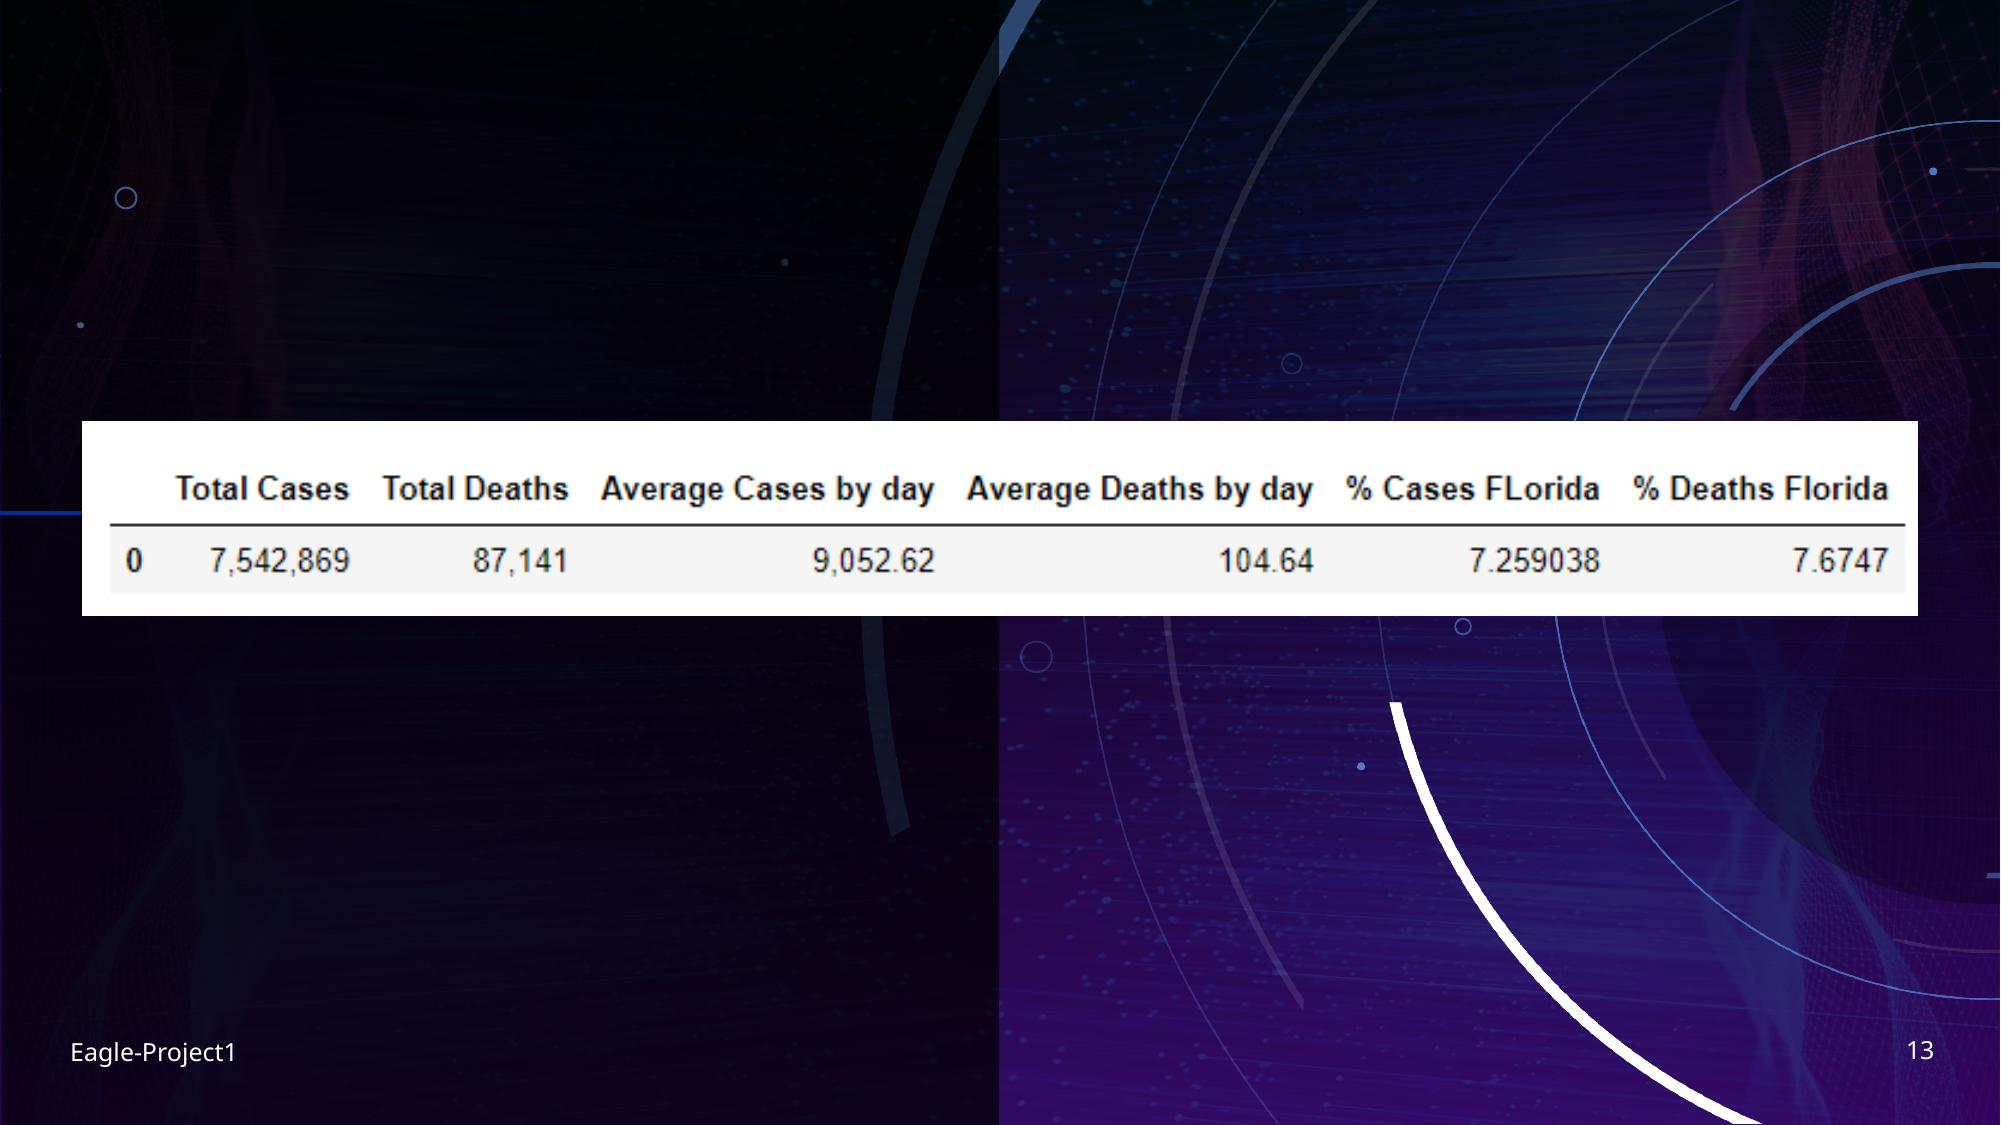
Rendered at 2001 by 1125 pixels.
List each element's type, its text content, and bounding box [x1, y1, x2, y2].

footer Eagle-Project1 [55, 1023, 731, 1084]
picture [82, 0, 2001, 1124]
slide_number 13 [1499, 1021, 1950, 1082]
